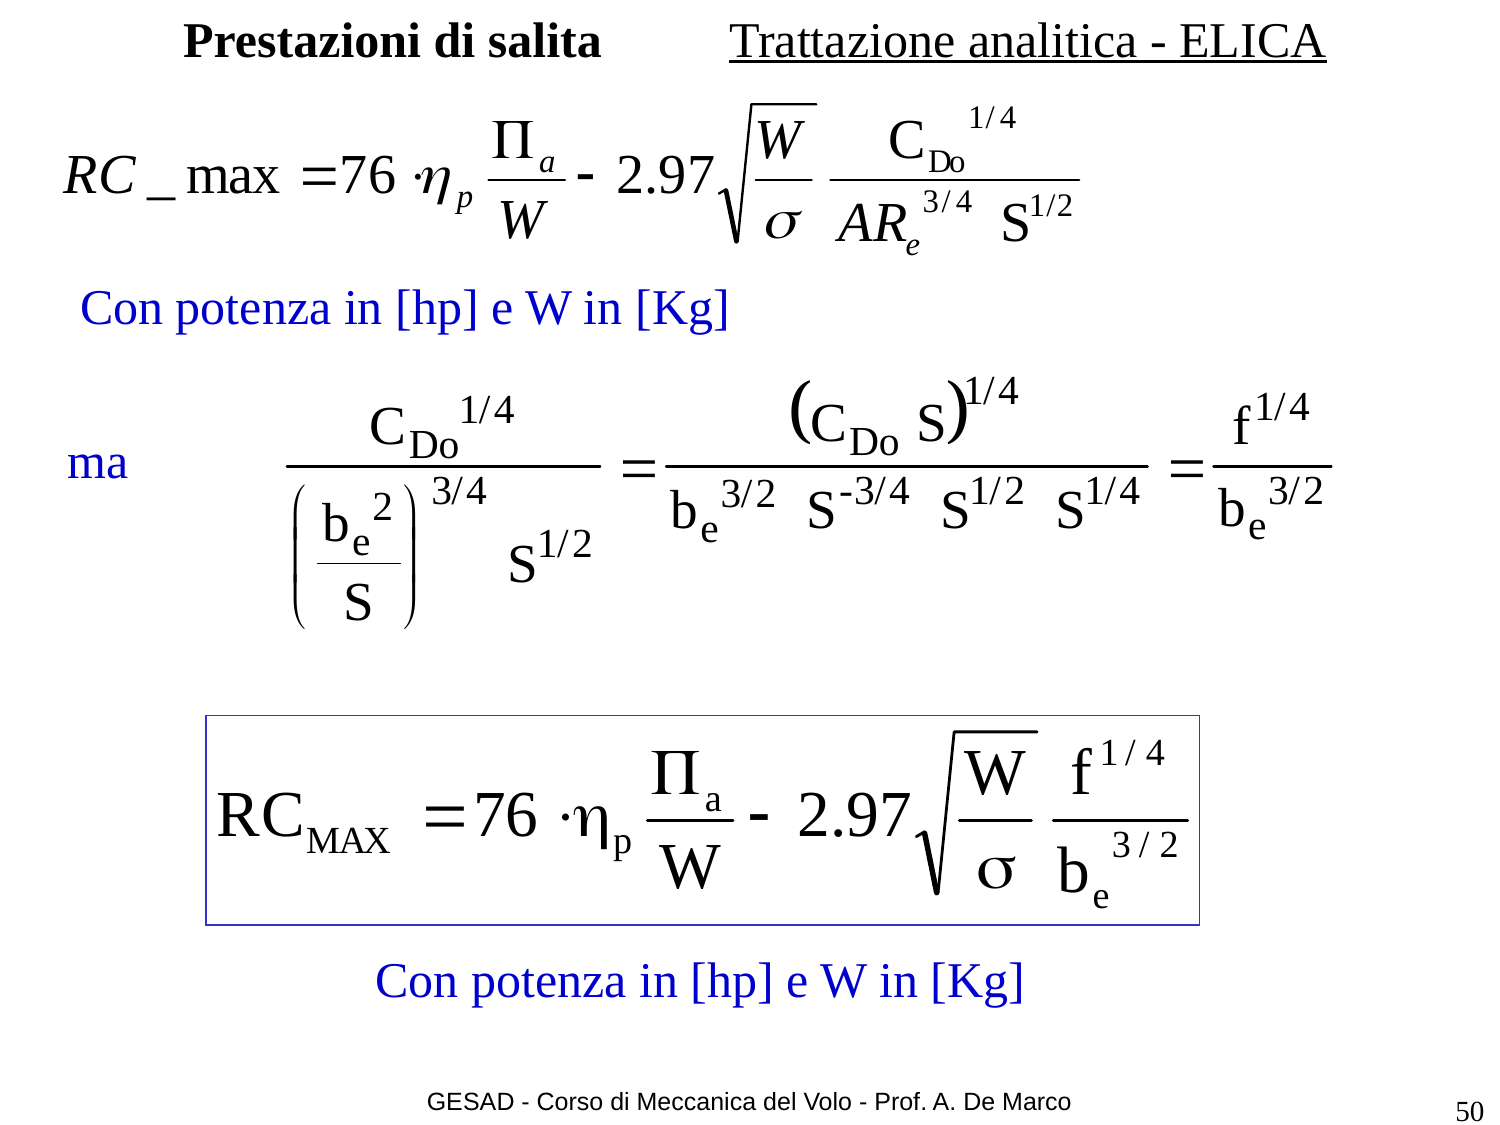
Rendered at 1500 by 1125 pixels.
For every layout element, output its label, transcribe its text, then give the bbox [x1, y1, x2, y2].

text_box Con potenza in [hp] e W in [Kg] [360, 940, 1041, 1016]
text_box Con potenza in [hp] e W in [Kg] [65, 278, 746, 342]
footer GESAD - Corso di Meccanica del Volo - Prof. A. De Marco [300, 1077, 1200, 1125]
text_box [277, 361, 1342, 656]
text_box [52, 89, 1093, 270]
title Prestazioni di salita [0, 1, 714, 75]
slide_number 50 [1200, 1084, 1500, 1125]
text_box Trattazione analitica - ELICA [714, 1, 1342, 75]
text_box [206, 715, 1199, 925]
text_box ma [53, 420, 145, 496]
